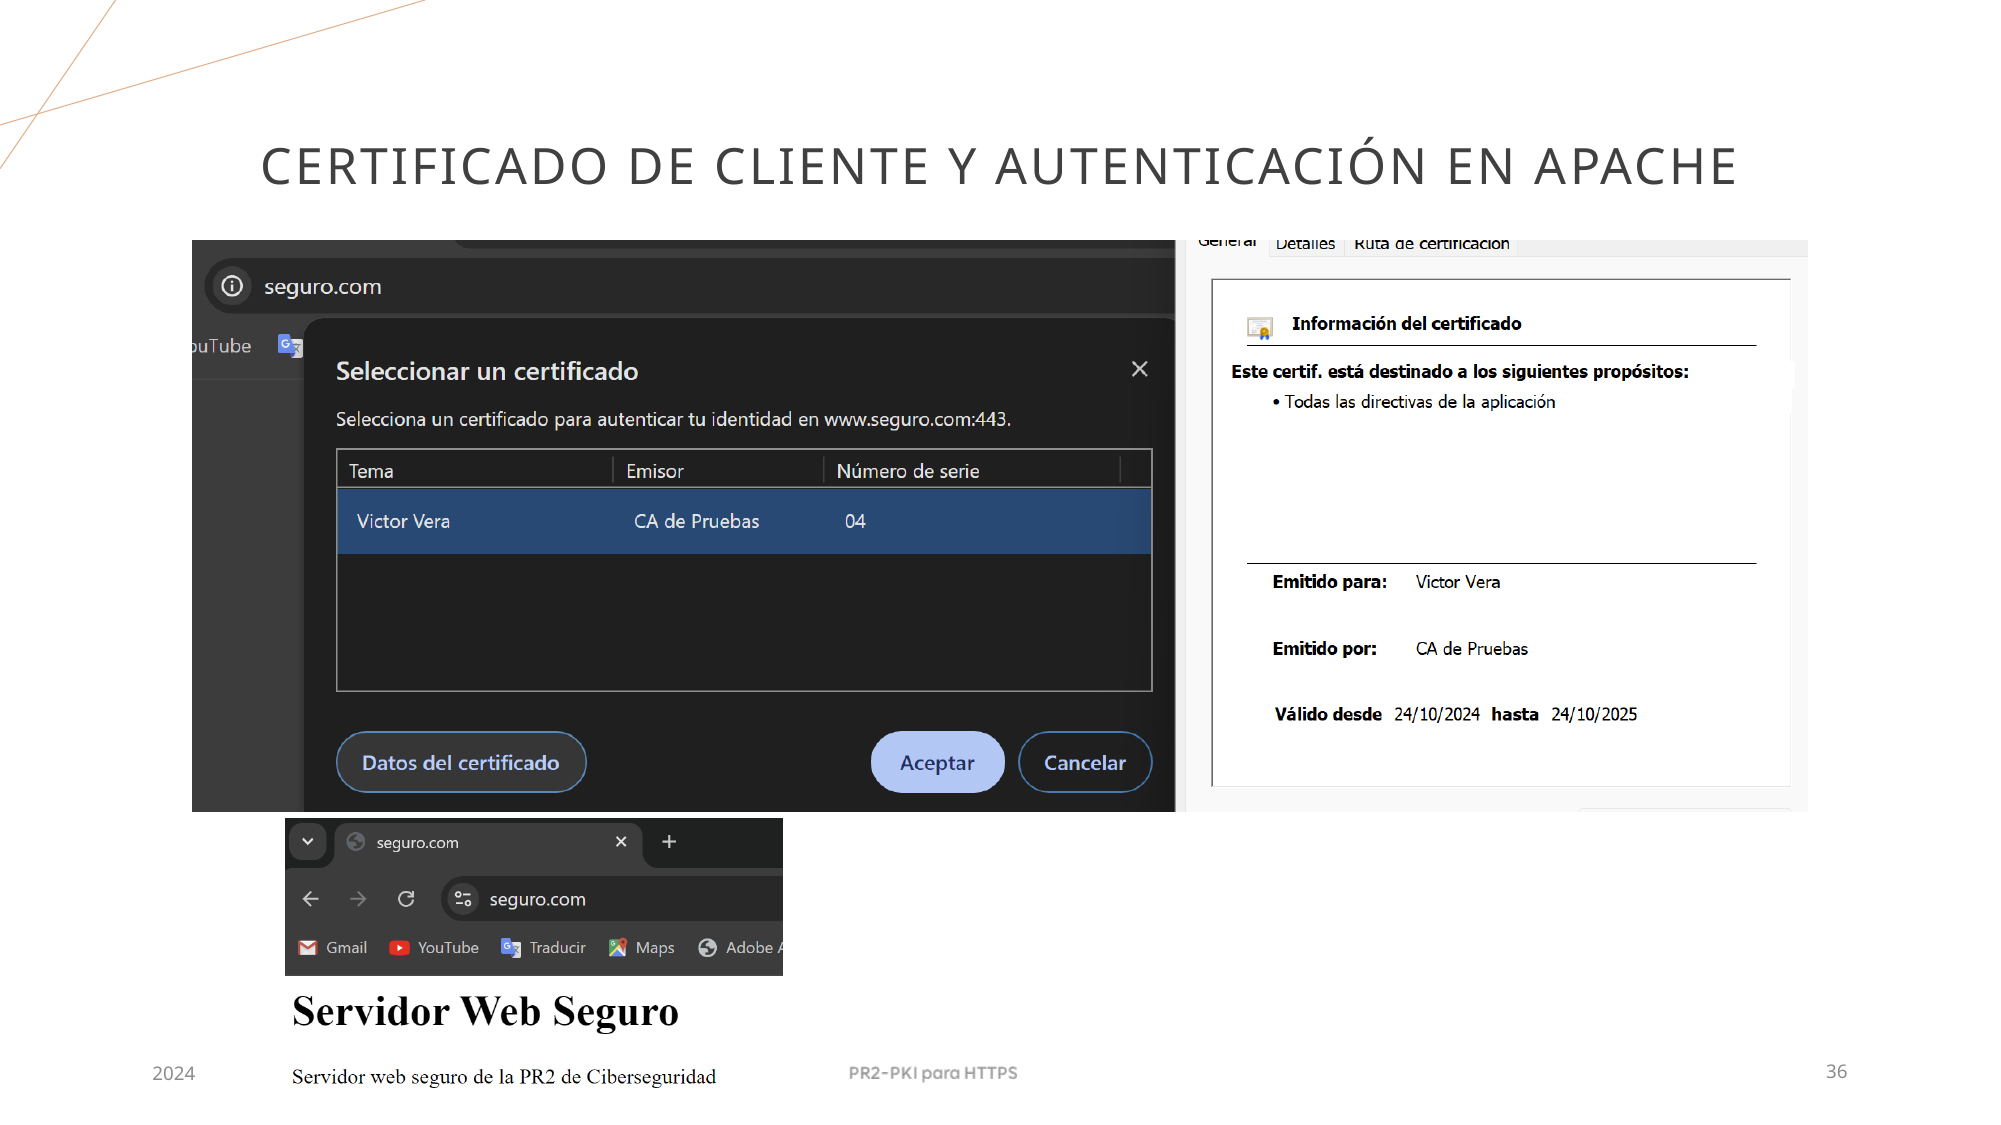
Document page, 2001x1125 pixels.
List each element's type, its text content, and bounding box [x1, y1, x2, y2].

slide_number 2024 [137, 1042, 284, 1103]
title Certificado de cliente y autenticación en Apache [137, 59, 1863, 278]
picture [192, 240, 1808, 812]
picture [284, 818, 1200, 1125]
slide_number 36 [1412, 1042, 1863, 1103]
